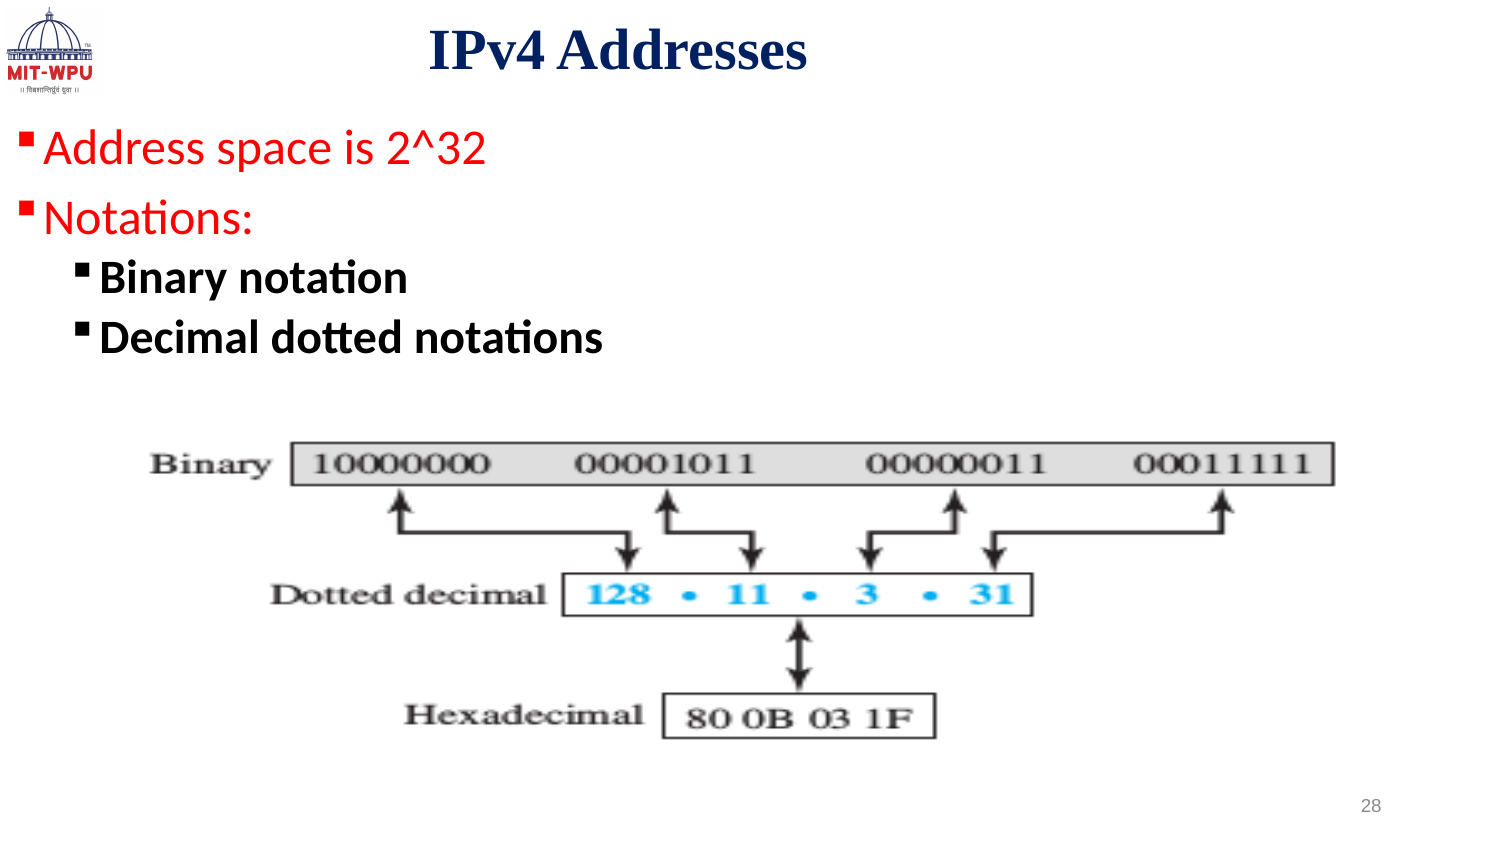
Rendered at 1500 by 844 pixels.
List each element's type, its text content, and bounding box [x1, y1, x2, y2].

slide_number 28 [1059, 782, 1397, 827]
picture [141, 434, 1346, 748]
list Address space is 2^32 Notations: Binary notation Decimal dotted notations [0, 113, 1238, 609]
title IPv4 Addresses [0, 0, 1238, 104]
picture [6, 7, 103, 95]
